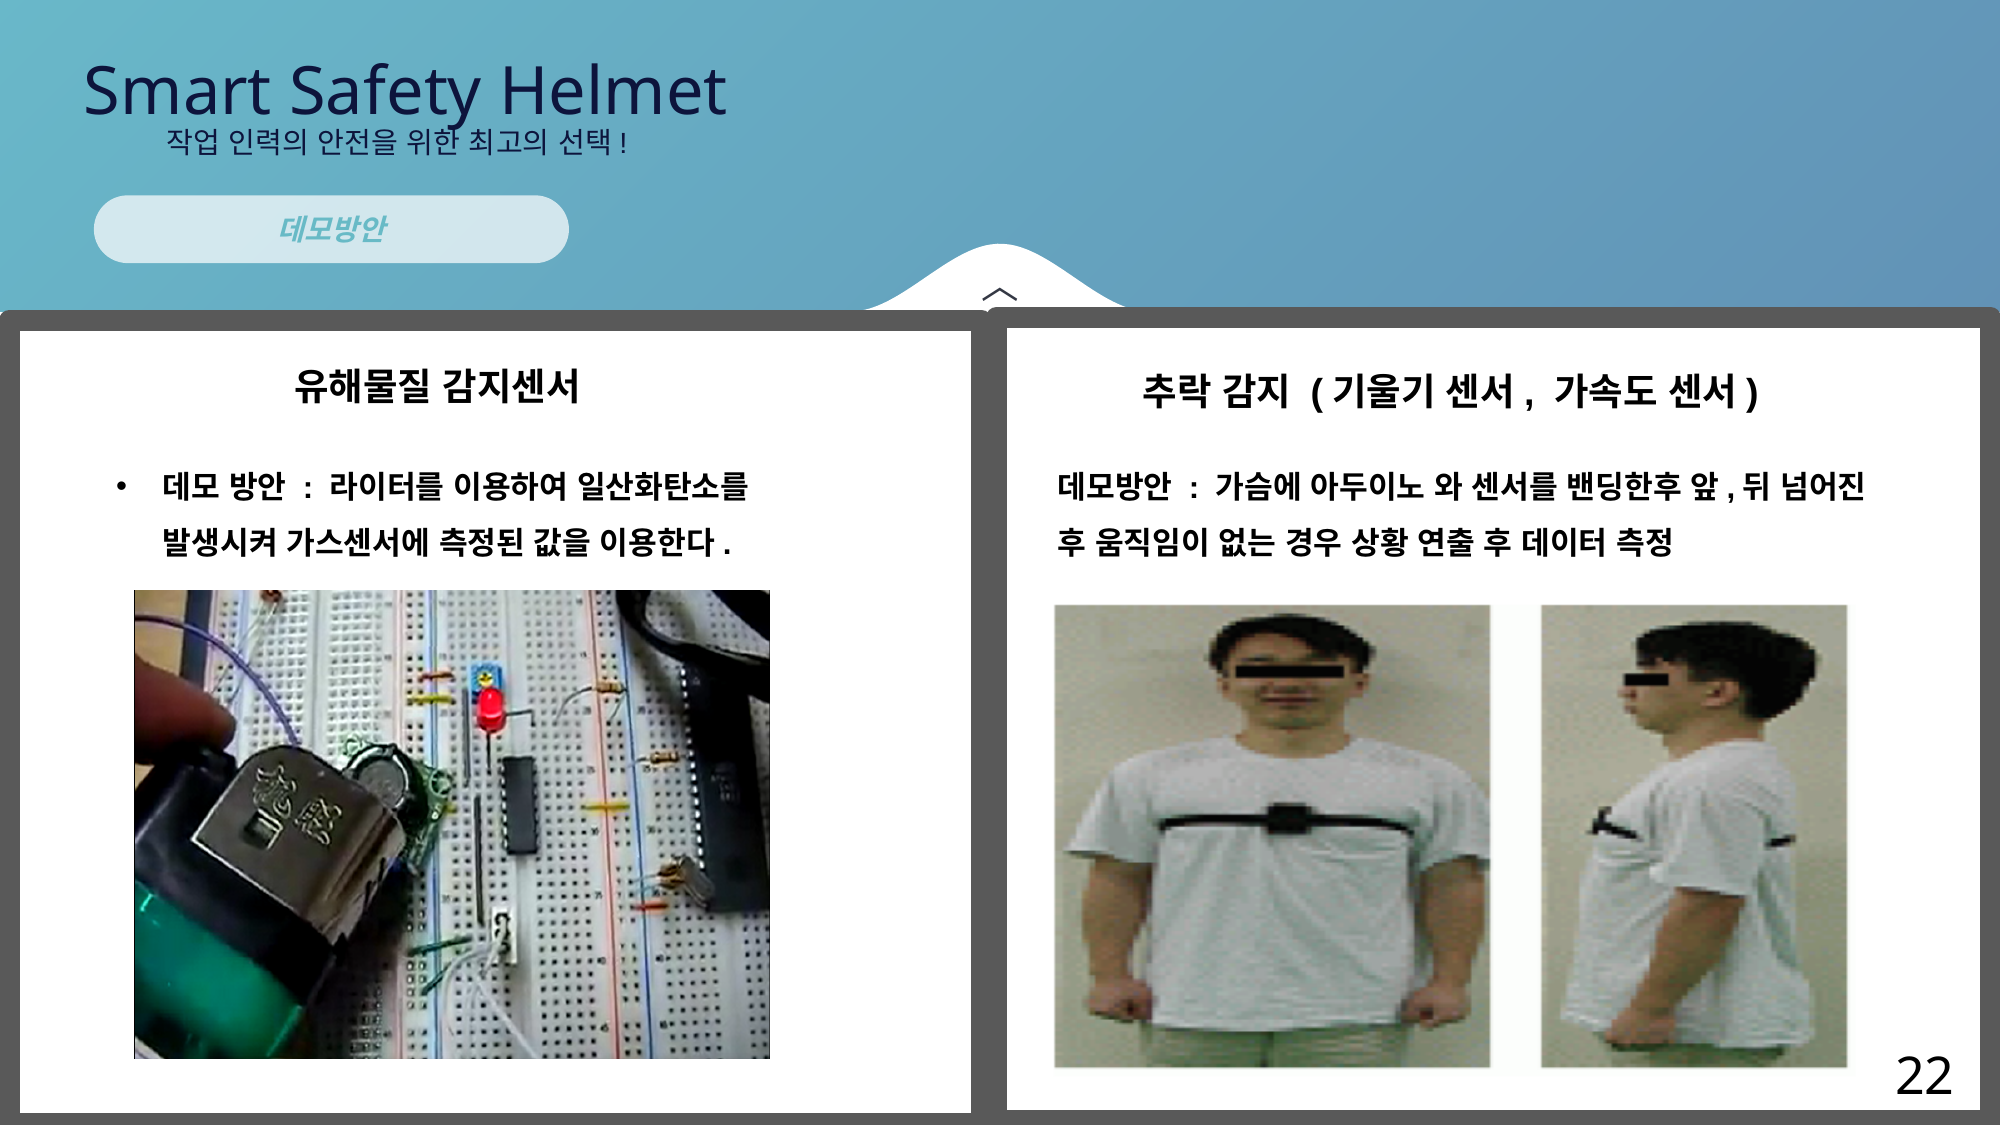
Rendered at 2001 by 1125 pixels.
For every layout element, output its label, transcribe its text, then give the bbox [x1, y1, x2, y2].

text_box [0, 0, 2000, 313]
text_box [996, 317, 1991, 1121]
text_box 데모방안 : 가슴에 아두이노 와 센서를 밴딩한후 앞,뒤 넘어진 후 움직임이 없는 경우 상황 연출 후 데이터 측정 [1042, 406, 1914, 603]
text_box Smart Safety Helmet [52, 40, 760, 136]
text_box 데모방안 [92, 194, 571, 265]
text_box 작업 인력의 안전을 위한 최고의 선택! [151, 116, 712, 167]
text_box 유해물질 감지센서 [278, 311, 659, 437]
picture [1042, 590, 1883, 1083]
picture [134, 590, 770, 1059]
list [9, 320, 982, 1124]
text_box 추락 감지 (기울기 센서, 가속도 센서) [1140, 316, 1790, 442]
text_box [860, 232, 1140, 533]
